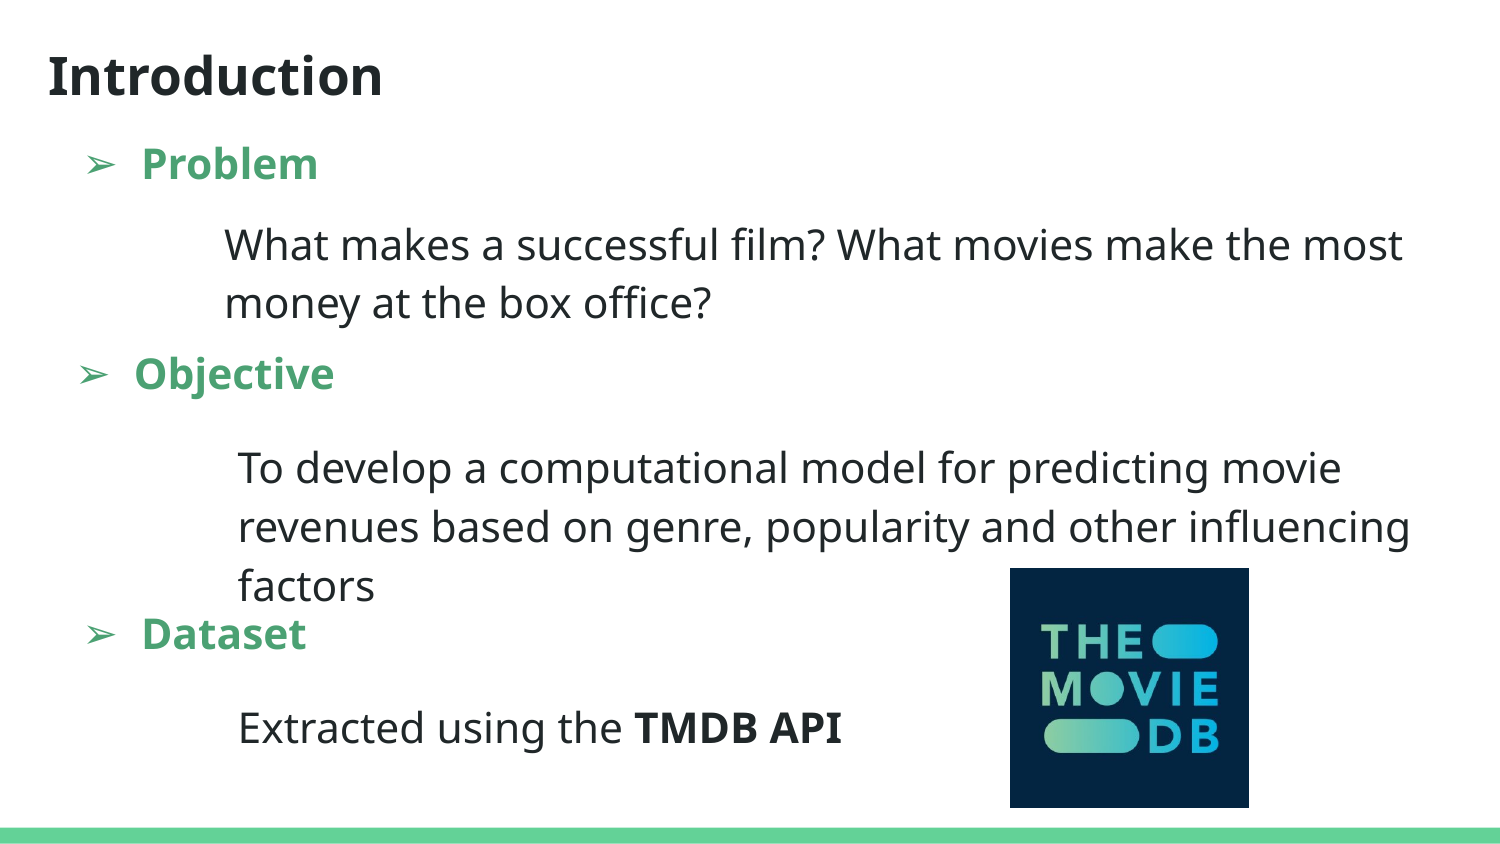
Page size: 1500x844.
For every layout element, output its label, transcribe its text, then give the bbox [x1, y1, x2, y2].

title Introduction [33, 27, 1431, 122]
picture [1009, 568, 1250, 808]
title Problem [51, 121, 1449, 216]
title What makes a successful film? What movies make the most money at the box office? [209, 195, 1431, 346]
title Dataset [51, 591, 328, 686]
title Objective [43, 331, 356, 426]
title Extracted using the TMDB API [222, 685, 1004, 780]
title To develop a computational model for predicting movie revenues based on genre, popularity and other influencing factors [222, 418, 1500, 569]
